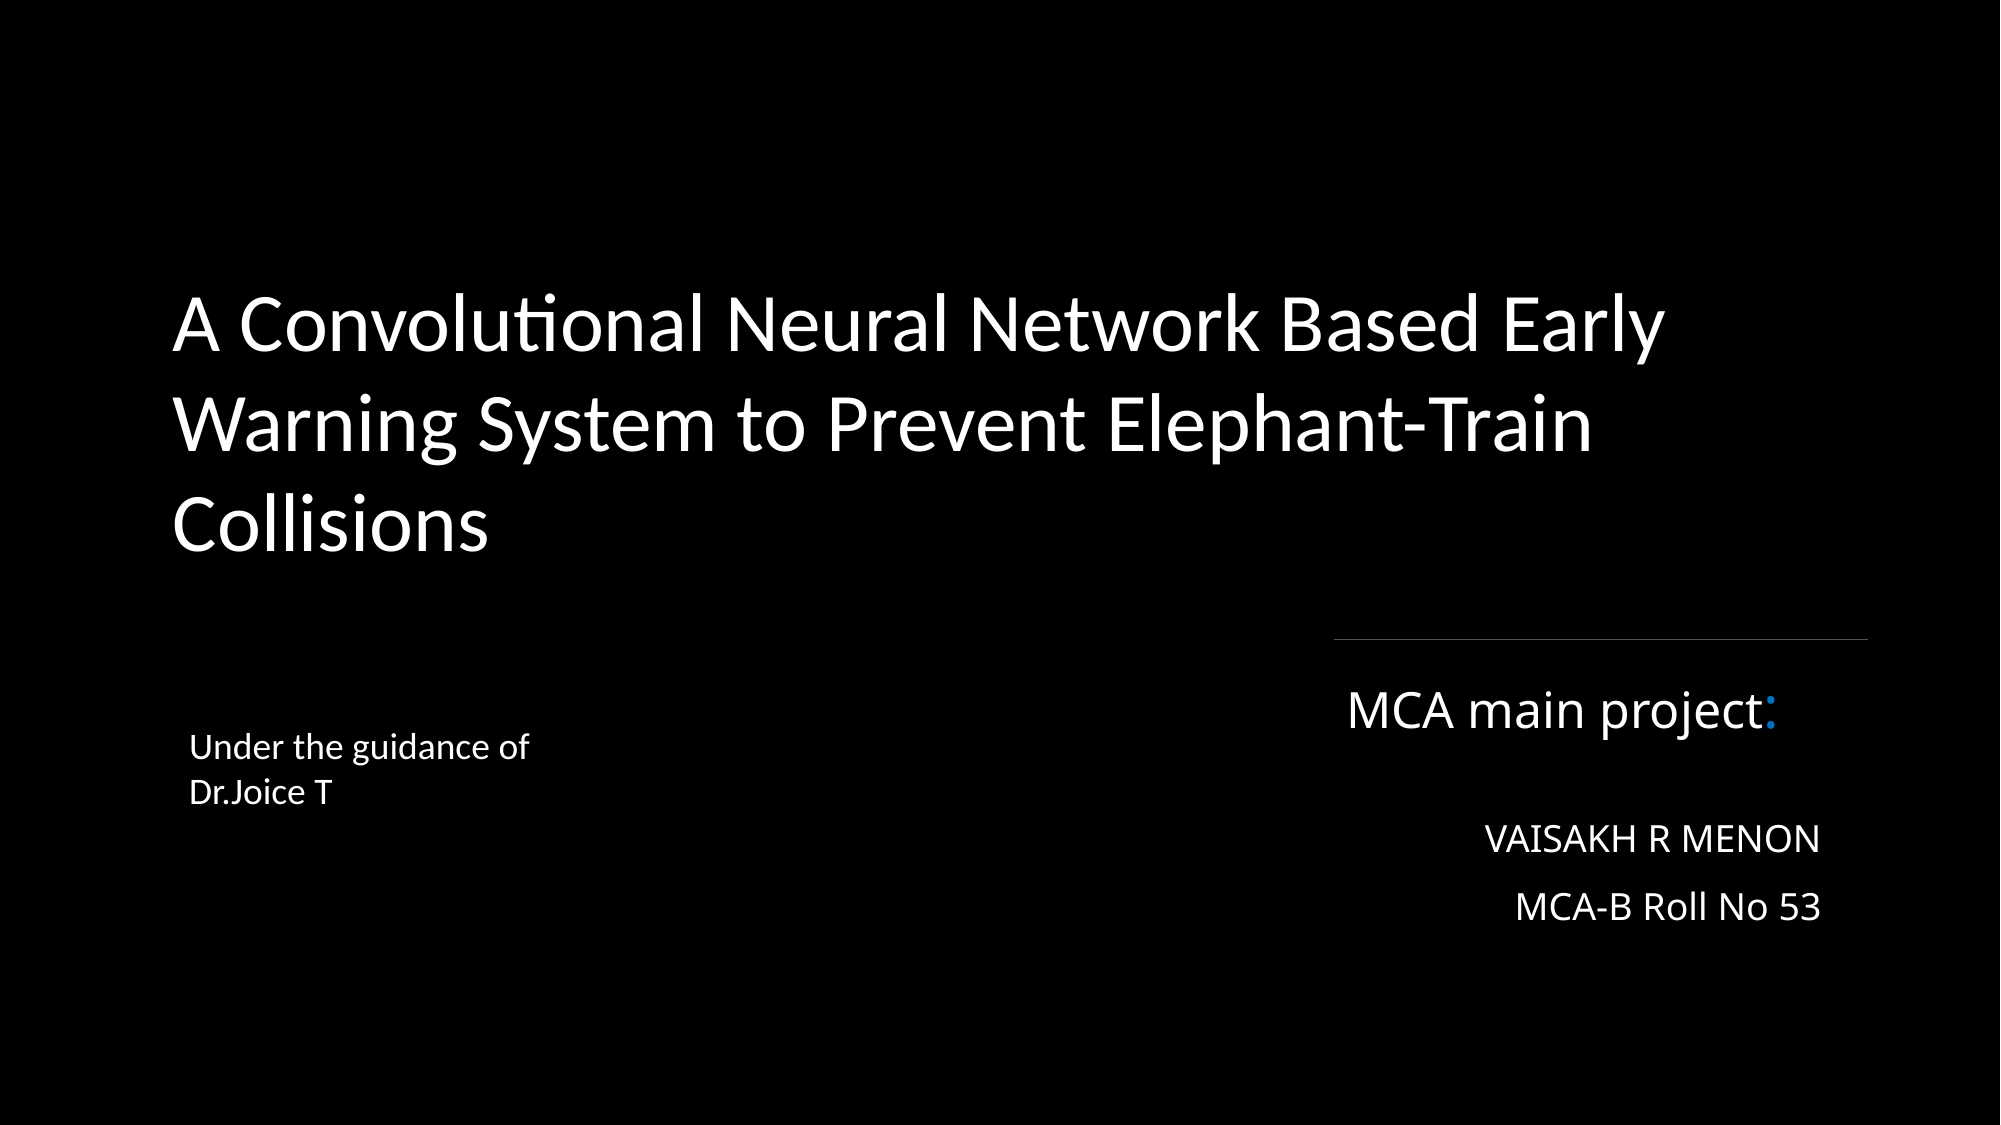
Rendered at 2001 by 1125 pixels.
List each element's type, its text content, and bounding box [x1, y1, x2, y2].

text_box VAISAKH R MENON MCA-B Roll No 53 [1378, 785, 1837, 936]
text_box MCA main project: [1318, 663, 1837, 748]
text_box A Convolutional Neural Network Based Early Warning System to Prevent Elephant-Train Collisions [158, 260, 1755, 776]
text_box Under the guidance of Dr.Joice T [174, 535, 572, 820]
